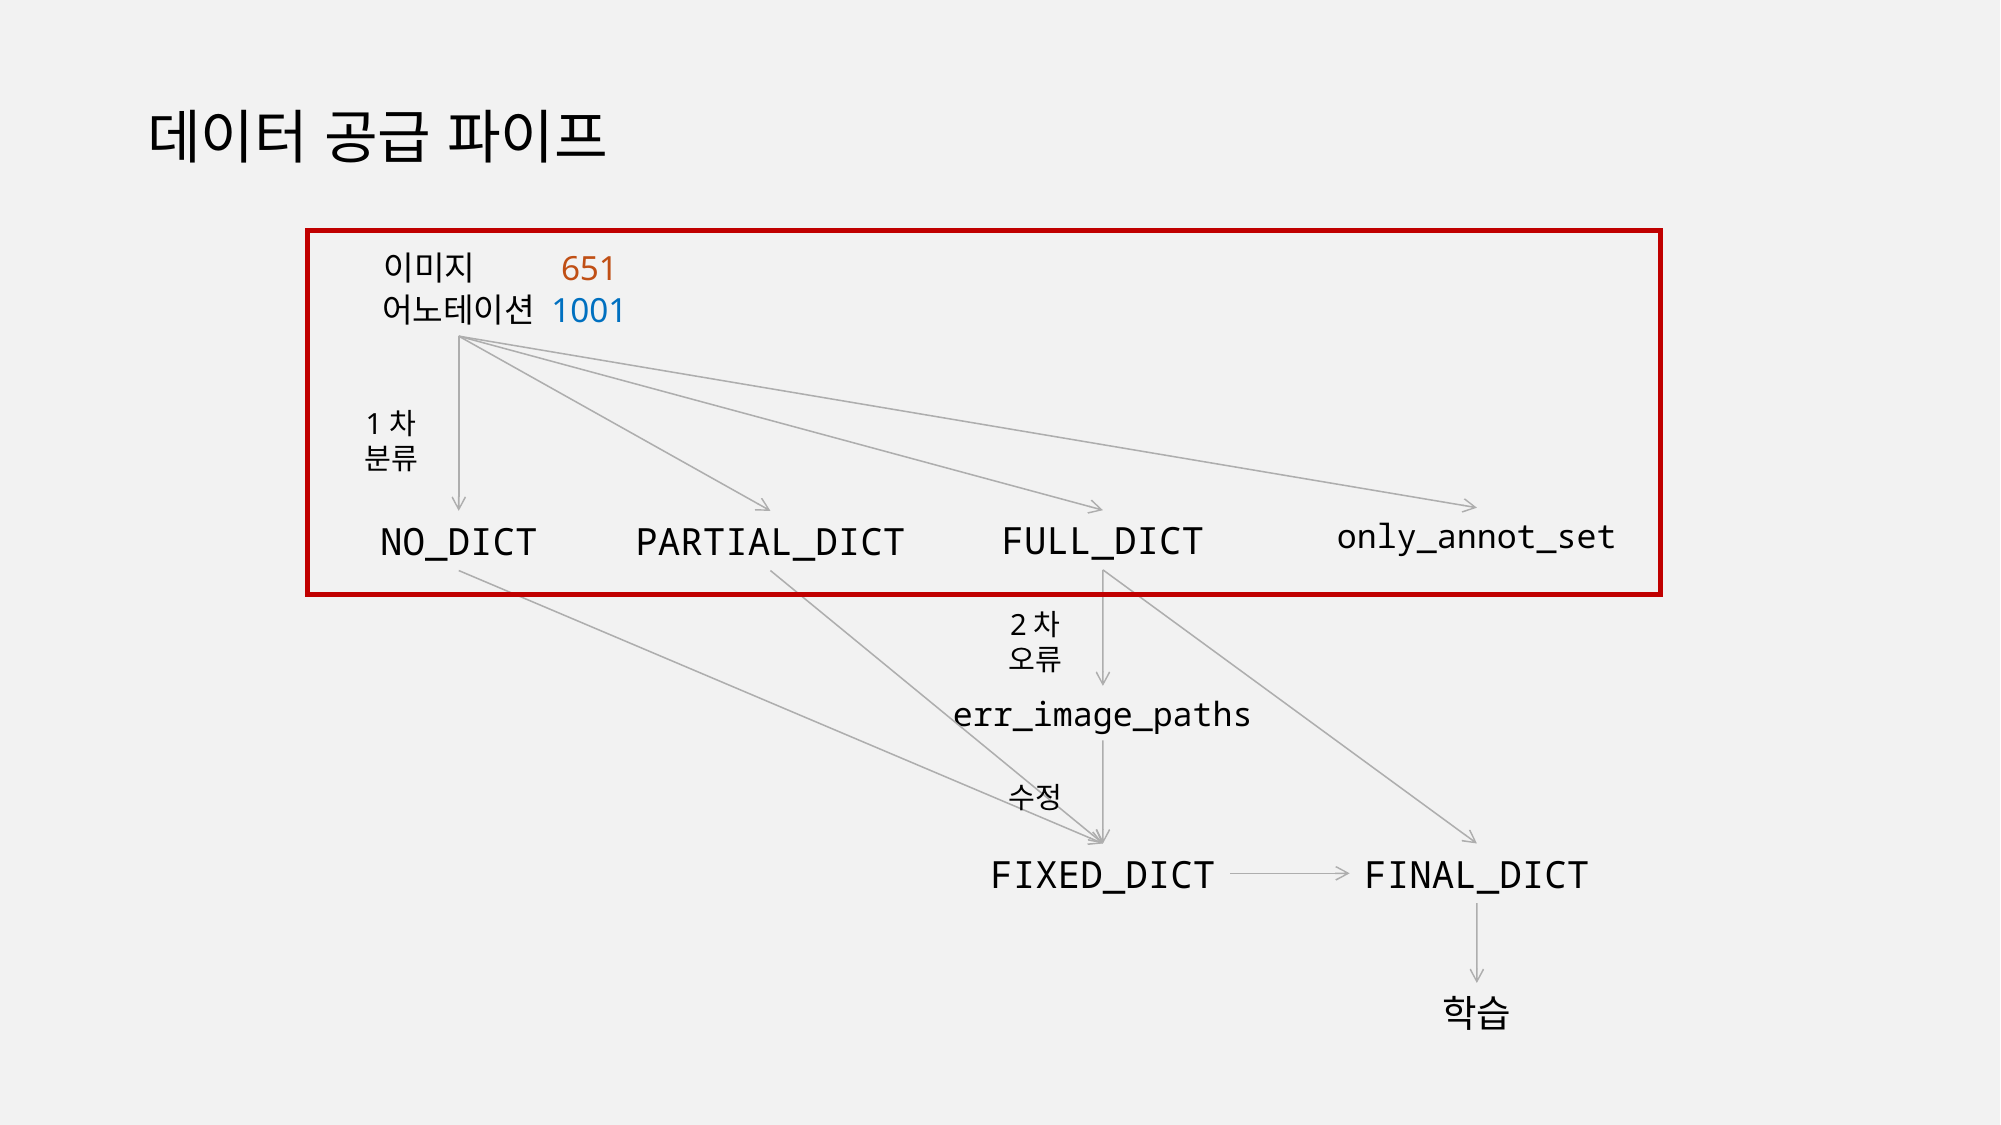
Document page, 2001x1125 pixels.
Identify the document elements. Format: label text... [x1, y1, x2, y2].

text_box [458, 341, 1478, 509]
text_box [458, 570, 1104, 844]
text_box FIXED_DICT [975, 844, 1231, 904]
text_box FINAL_DICT [1349, 843, 1605, 904]
text_box 학습 [1423, 982, 1531, 1043]
text_box [306, 229, 1662, 596]
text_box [1104, 570, 1478, 844]
text_box 데이터 공급 파이프 [132, 93, 627, 178]
